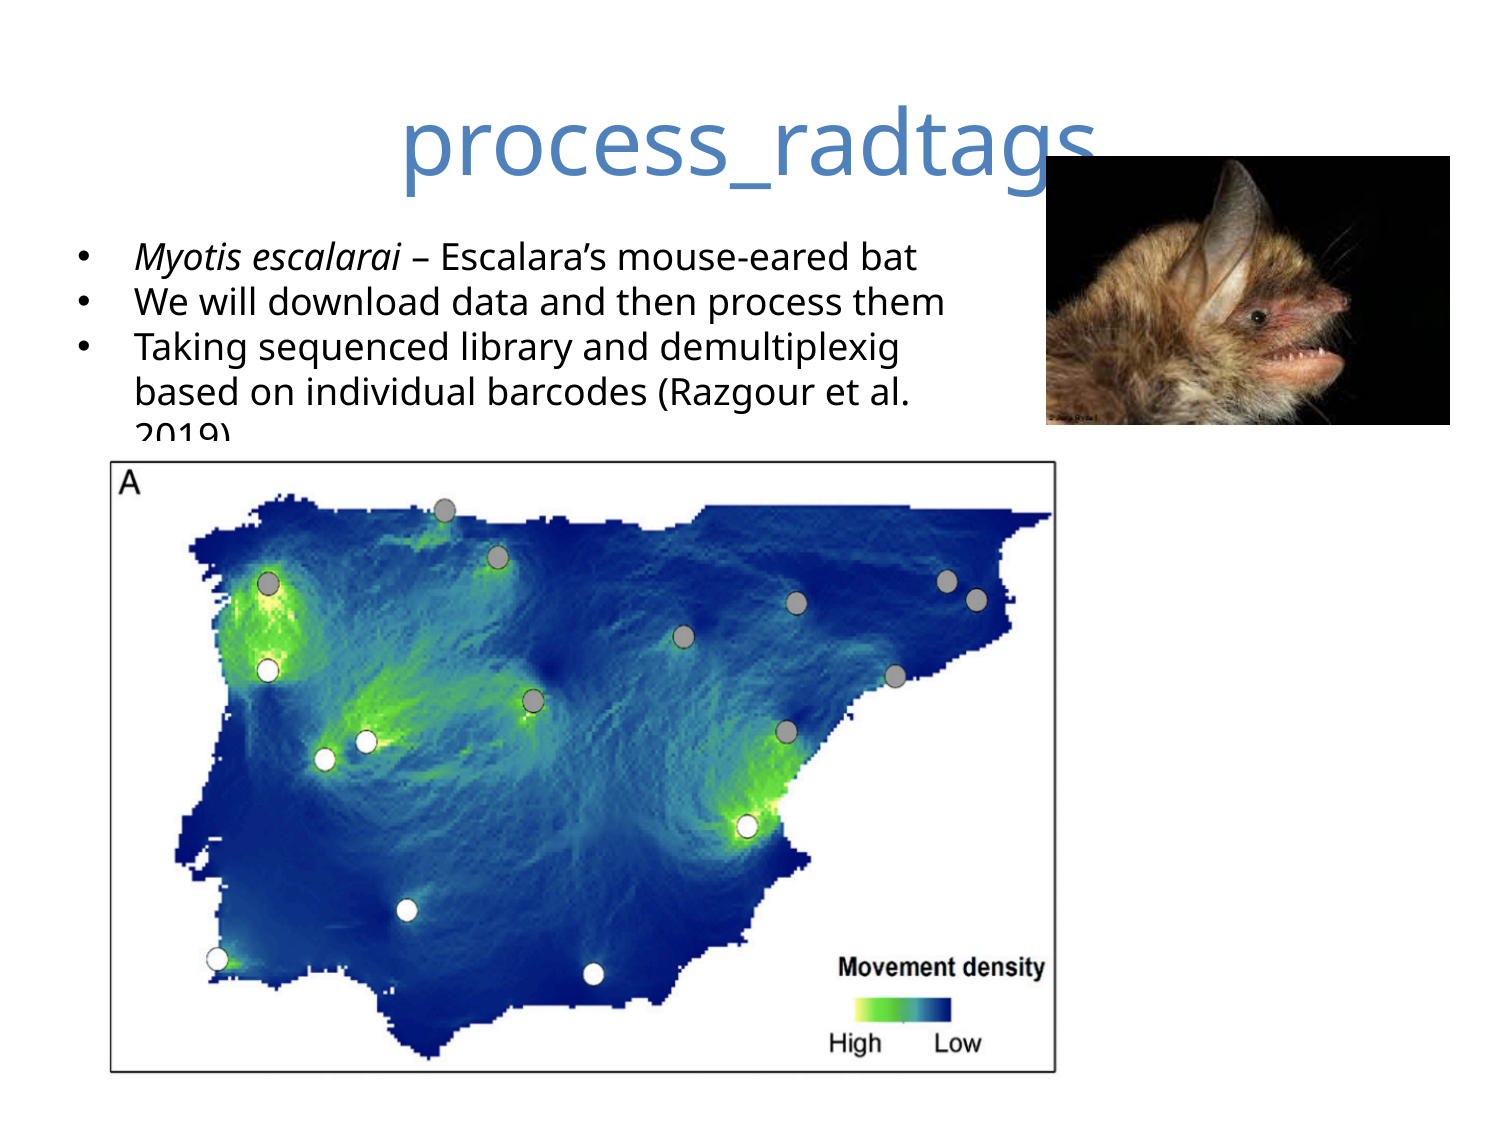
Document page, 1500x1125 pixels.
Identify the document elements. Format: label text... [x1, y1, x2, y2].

text_box Myotis escalarai – Escalara’s mouse-eared bat We will download data and then process them Taking sequenced library and demultiplexig based on individual barcodes (Razgour et al. 2019) [62, 225, 1016, 466]
picture [1046, 155, 1450, 425]
picture [83, 441, 1066, 1097]
text_box process_radtags [74, 45, 1425, 233]
